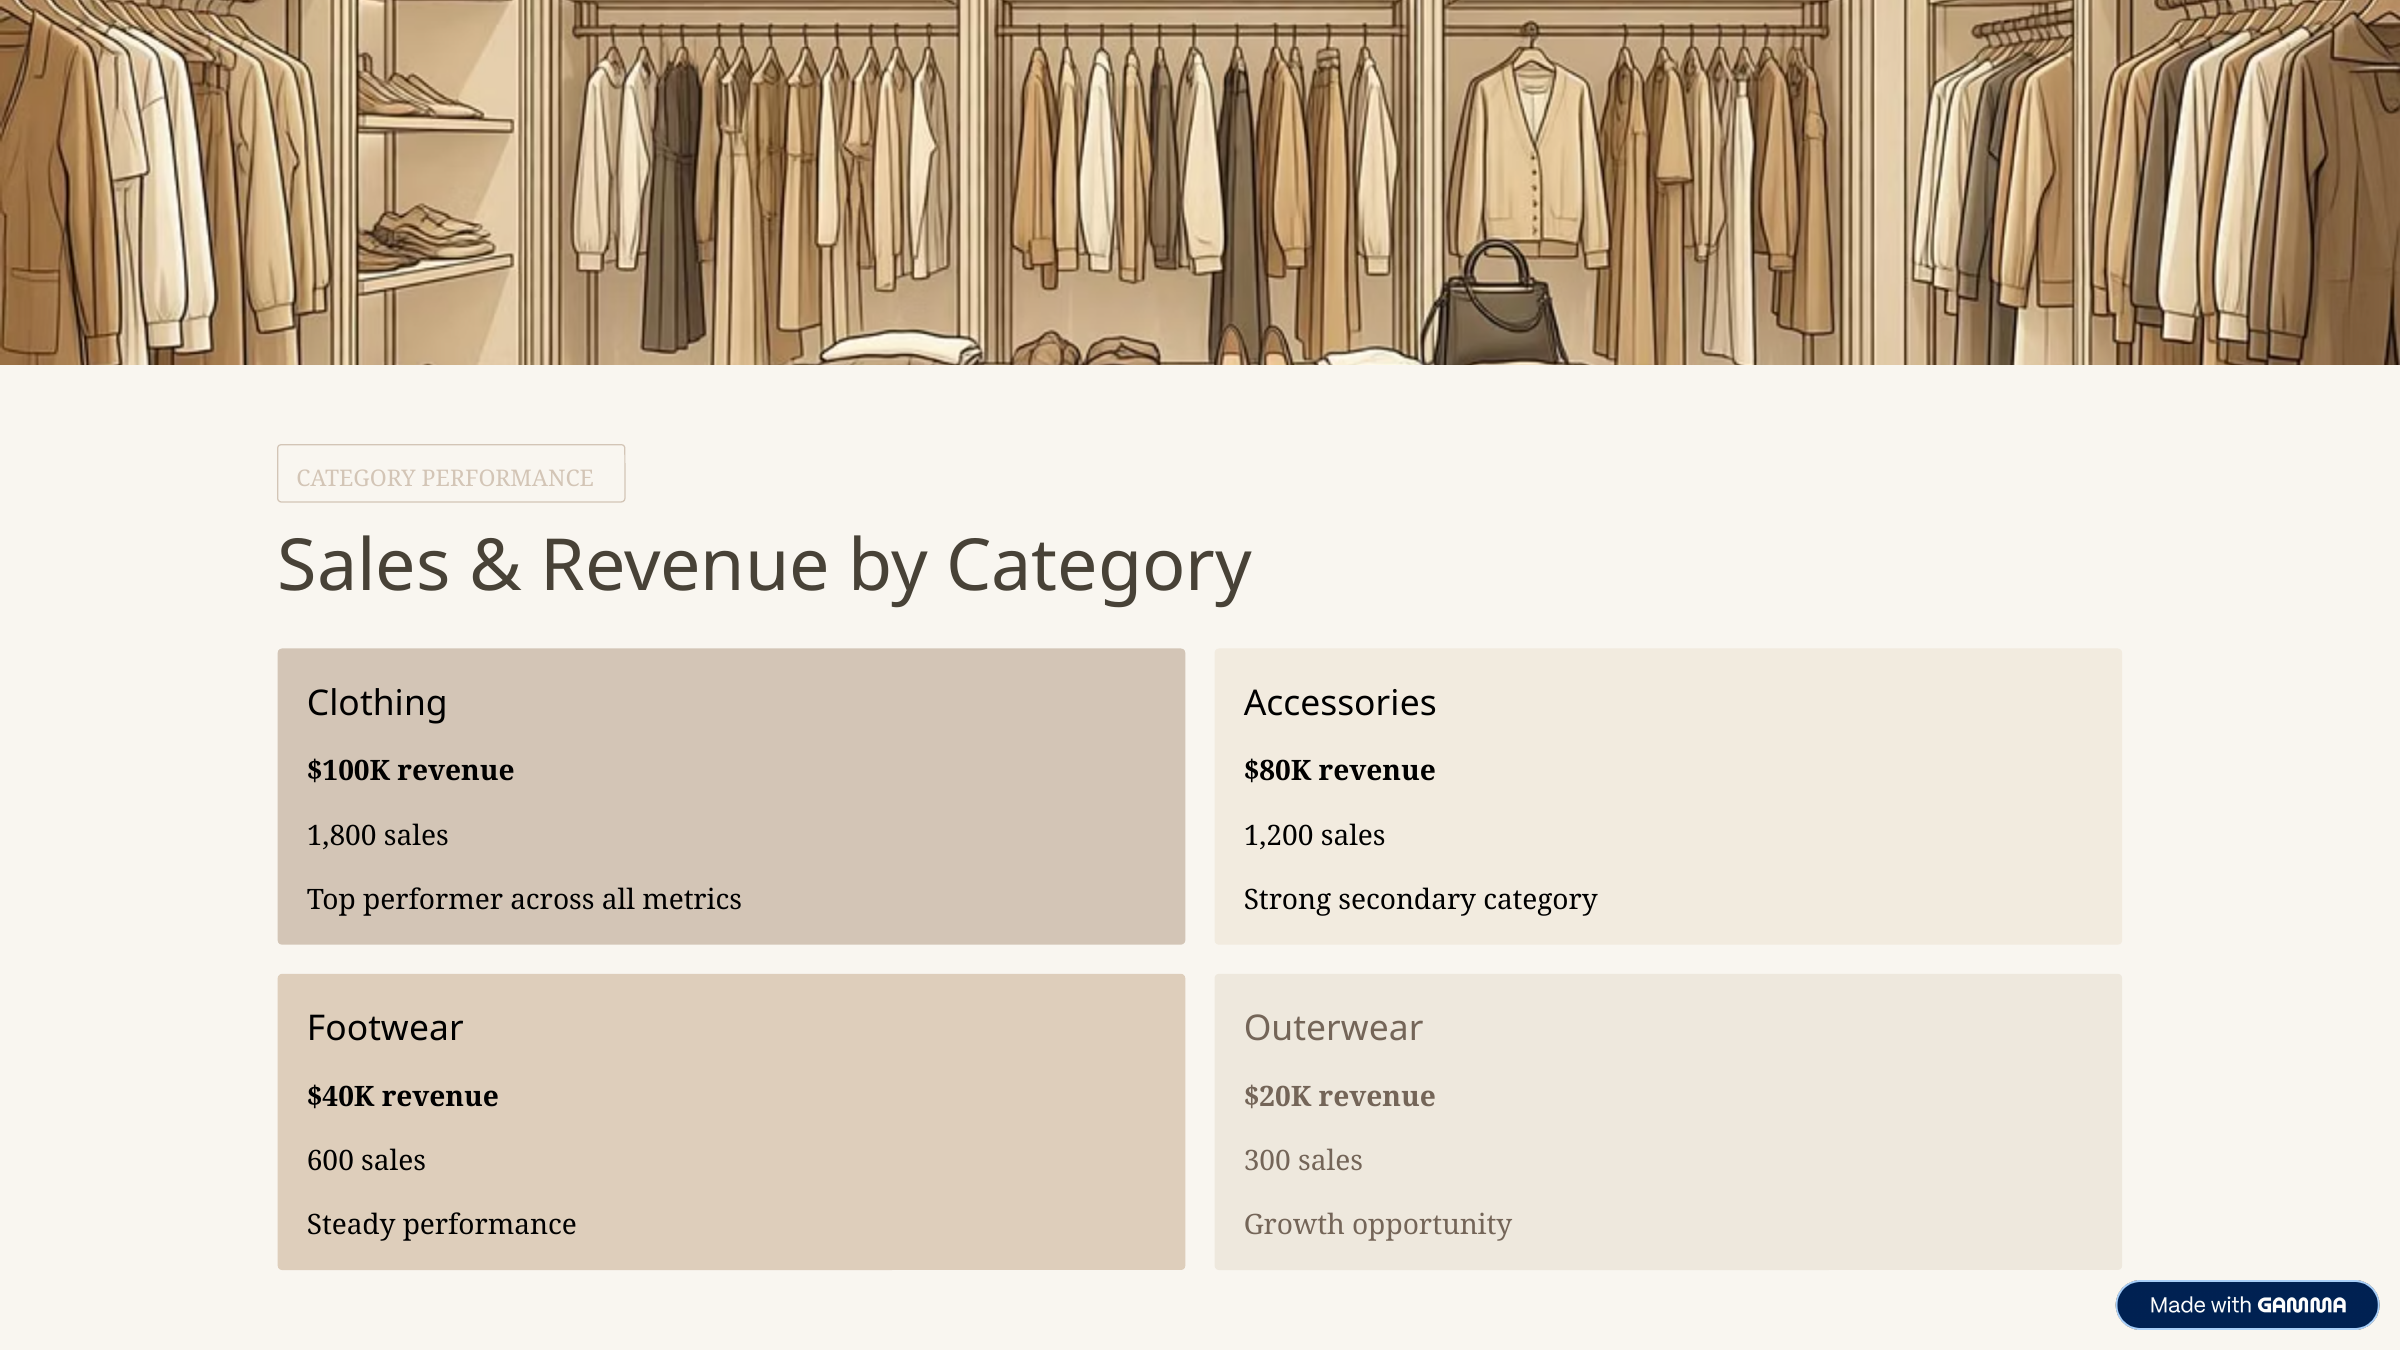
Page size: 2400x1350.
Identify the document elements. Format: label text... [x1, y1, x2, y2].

text_box Strong secondary category [1243, 868, 2094, 916]
text_box 1,200 sales [1243, 804, 2094, 852]
text_box 300 sales [1243, 1130, 2094, 1177]
text_box $40K revenue [306, 1066, 1157, 1113]
picture [0, 0, 2400, 365]
text_box Clothing [306, 677, 672, 724]
text_box [277, 973, 1186, 1271]
text_box Sales & Revenue by Category [277, 513, 1307, 605]
text_box Growth opportunity [1243, 1194, 2094, 1241]
text_box Steady performance [306, 1194, 1157, 1241]
text_box $100K revenue [306, 740, 1157, 788]
text_box $20K revenue [1243, 1066, 2094, 1113]
text_box Outerwear [1243, 1003, 1609, 1049]
text_box Accessories [1243, 677, 1609, 724]
text_box Footwear [306, 1003, 672, 1049]
text_box Top performer across all metrics [306, 868, 1157, 916]
text_box [1214, 648, 2123, 945]
text_box [1214, 973, 2123, 1271]
text_box [277, 444, 625, 502]
text_box 600 sales [306, 1130, 1157, 1177]
text_box 1,800 sales [306, 804, 1157, 852]
text_box [277, 648, 1186, 945]
text_box $80K revenue [1243, 740, 2094, 788]
text_box CATEGORY PERFORMANCE [296, 454, 607, 492]
picture [2106, 1271, 2389, 1339]
